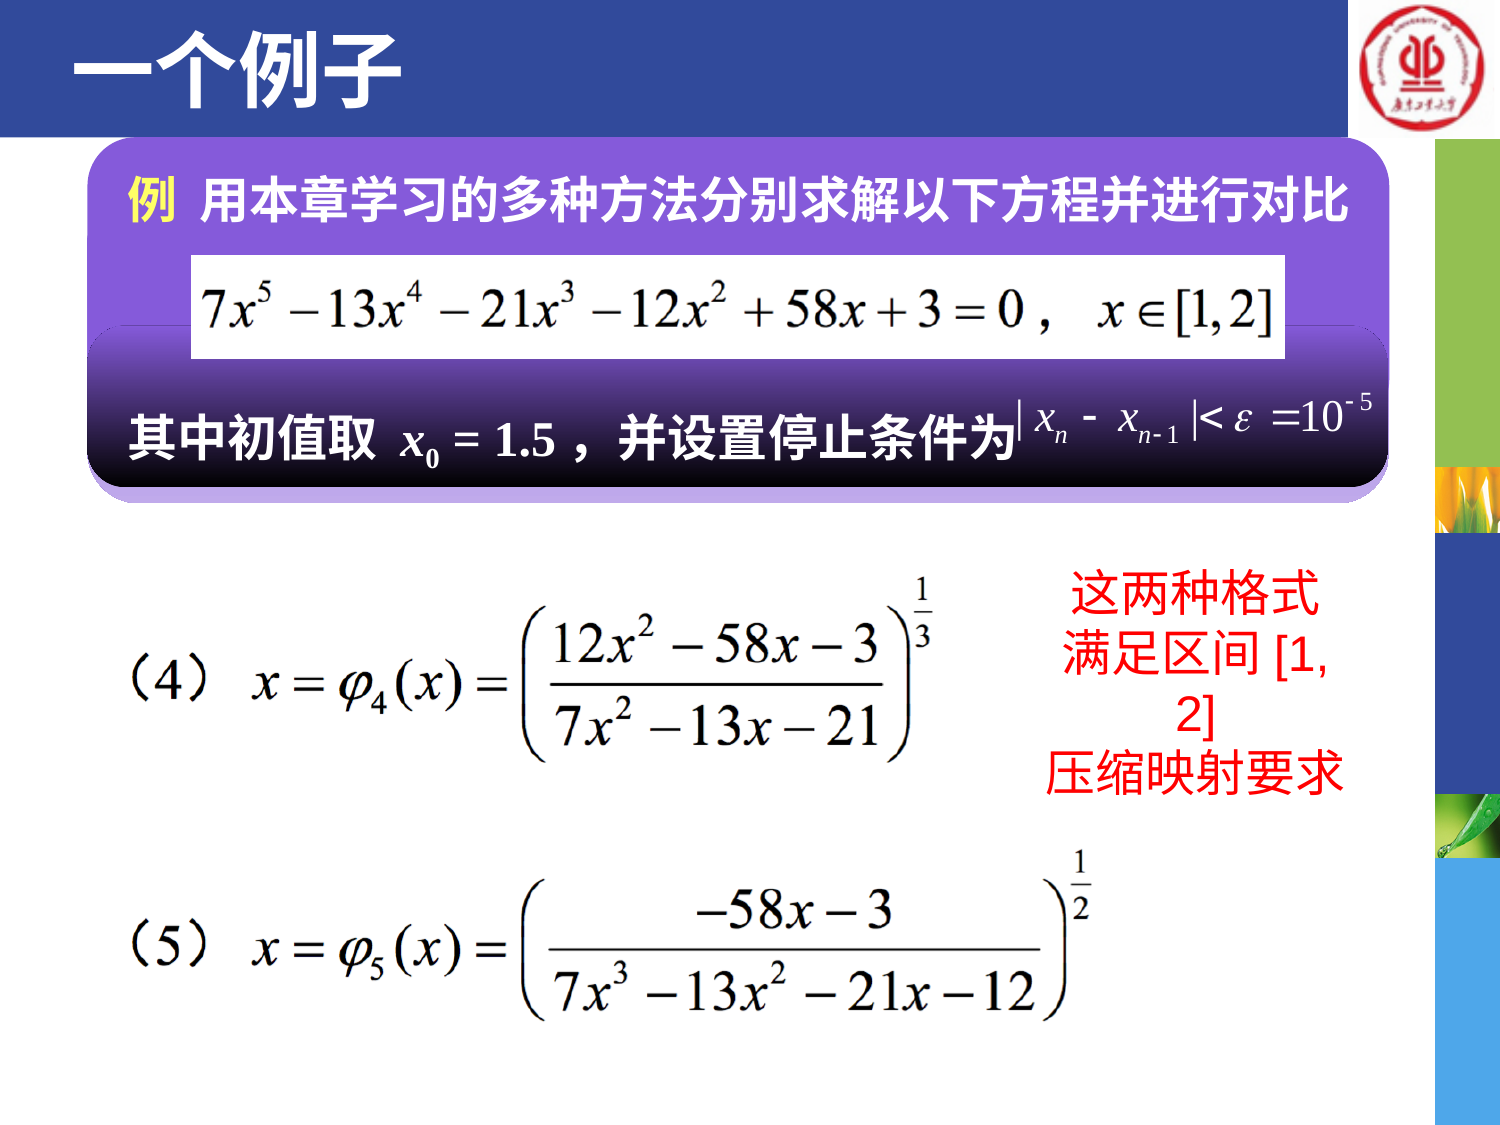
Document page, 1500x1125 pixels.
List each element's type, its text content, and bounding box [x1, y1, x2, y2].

picture [1358, 1, 1495, 136]
picture [1435, 504, 1500, 533]
text_box 这两种格式 满足区间[1, 2] 压缩映射要求 [1111, 554, 1362, 809]
picture [112, 551, 1107, 1034]
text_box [0, 136, 1500, 504]
picture [190, 254, 1285, 359]
title 一个例子 [17, 28, 1427, 109]
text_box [1009, 379, 1382, 454]
picture [1435, 794, 1500, 858]
